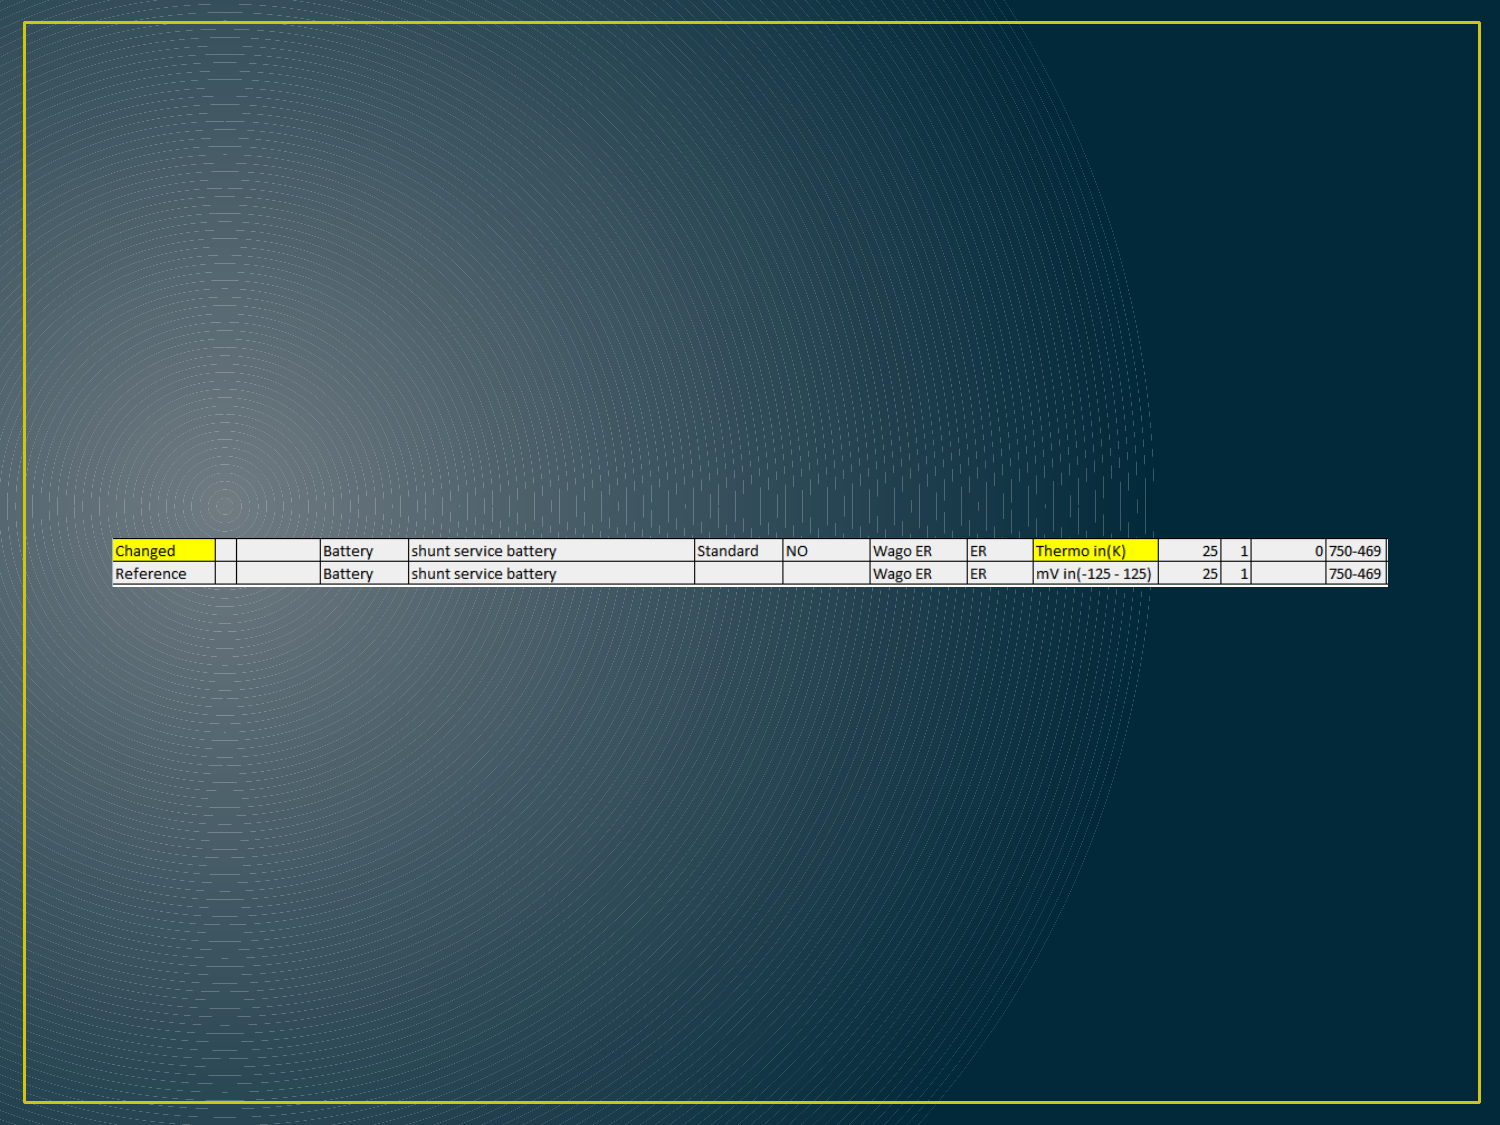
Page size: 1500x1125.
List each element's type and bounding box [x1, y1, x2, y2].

picture [112, 532, 1387, 587]
picture [1109, 591, 1124, 600]
